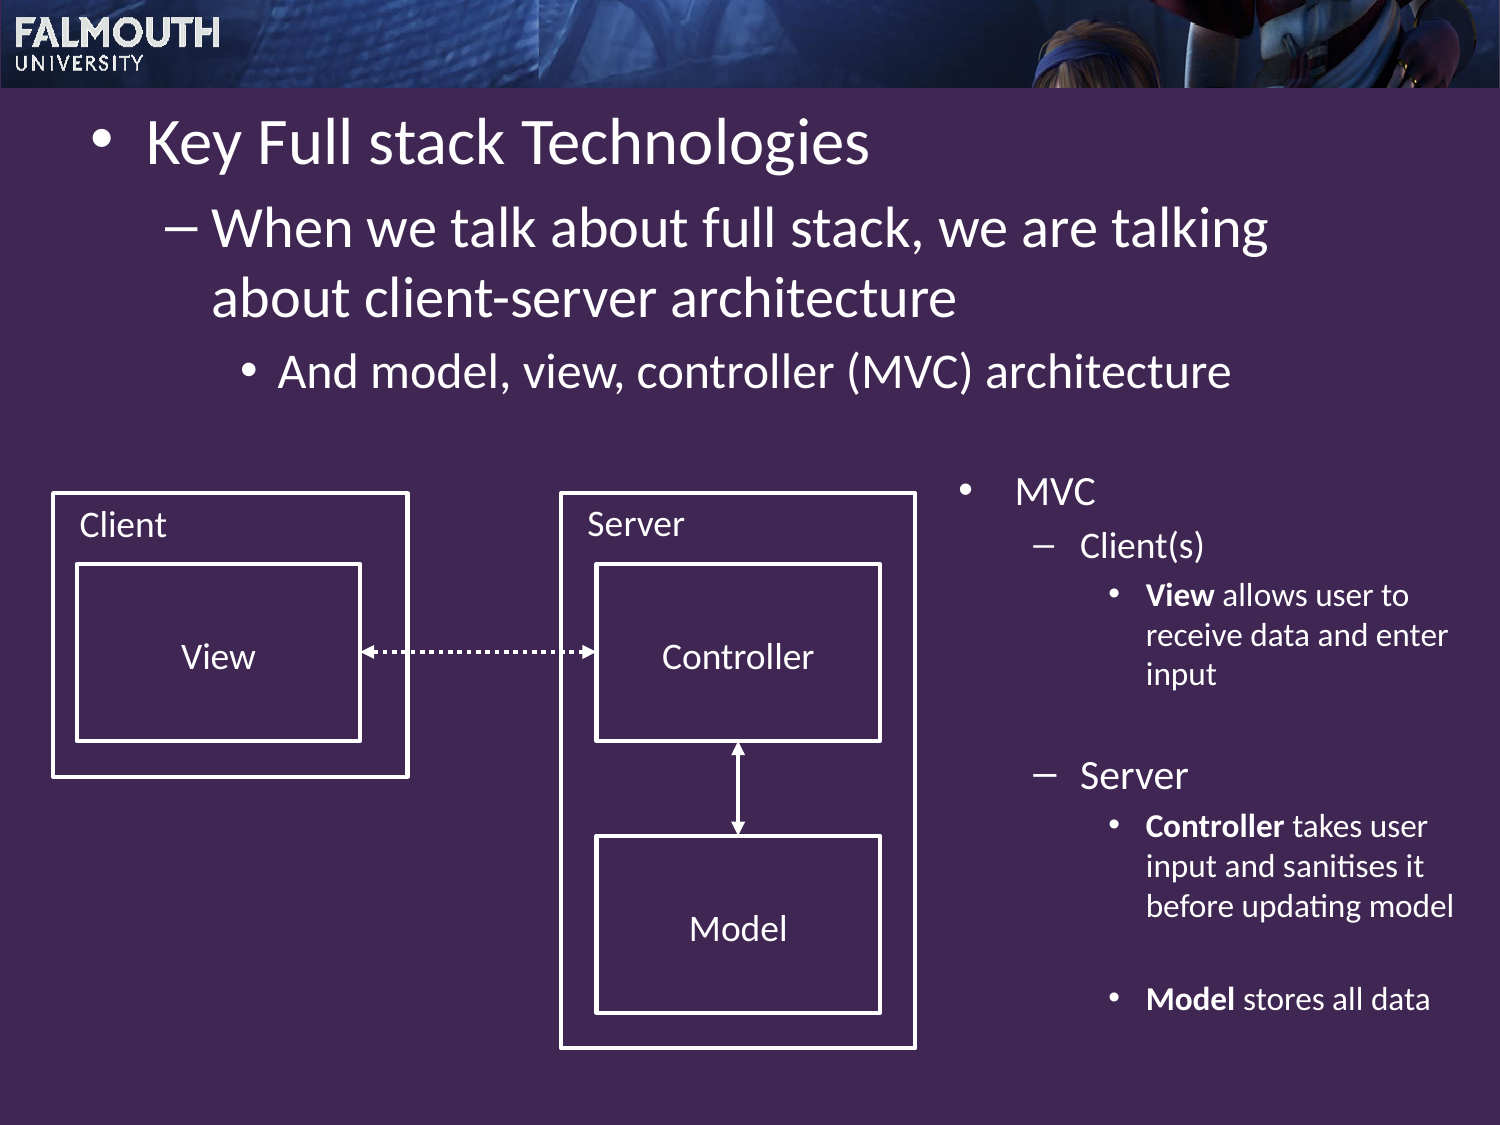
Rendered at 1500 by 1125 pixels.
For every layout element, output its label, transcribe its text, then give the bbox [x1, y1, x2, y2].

picture [0, 0, 1500, 90]
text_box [52, 491, 916, 1049]
text_box MVC Client(s) View allows user to receive data and enter input Server Controller takes user input and sanitises it before updating model Model stores all data [943, 456, 1483, 1125]
list Key Full stack Technologies When we talk about full stack, we are talking about client-server architecture And model, view, controller (MVC) architecture [75, 90, 1425, 1106]
